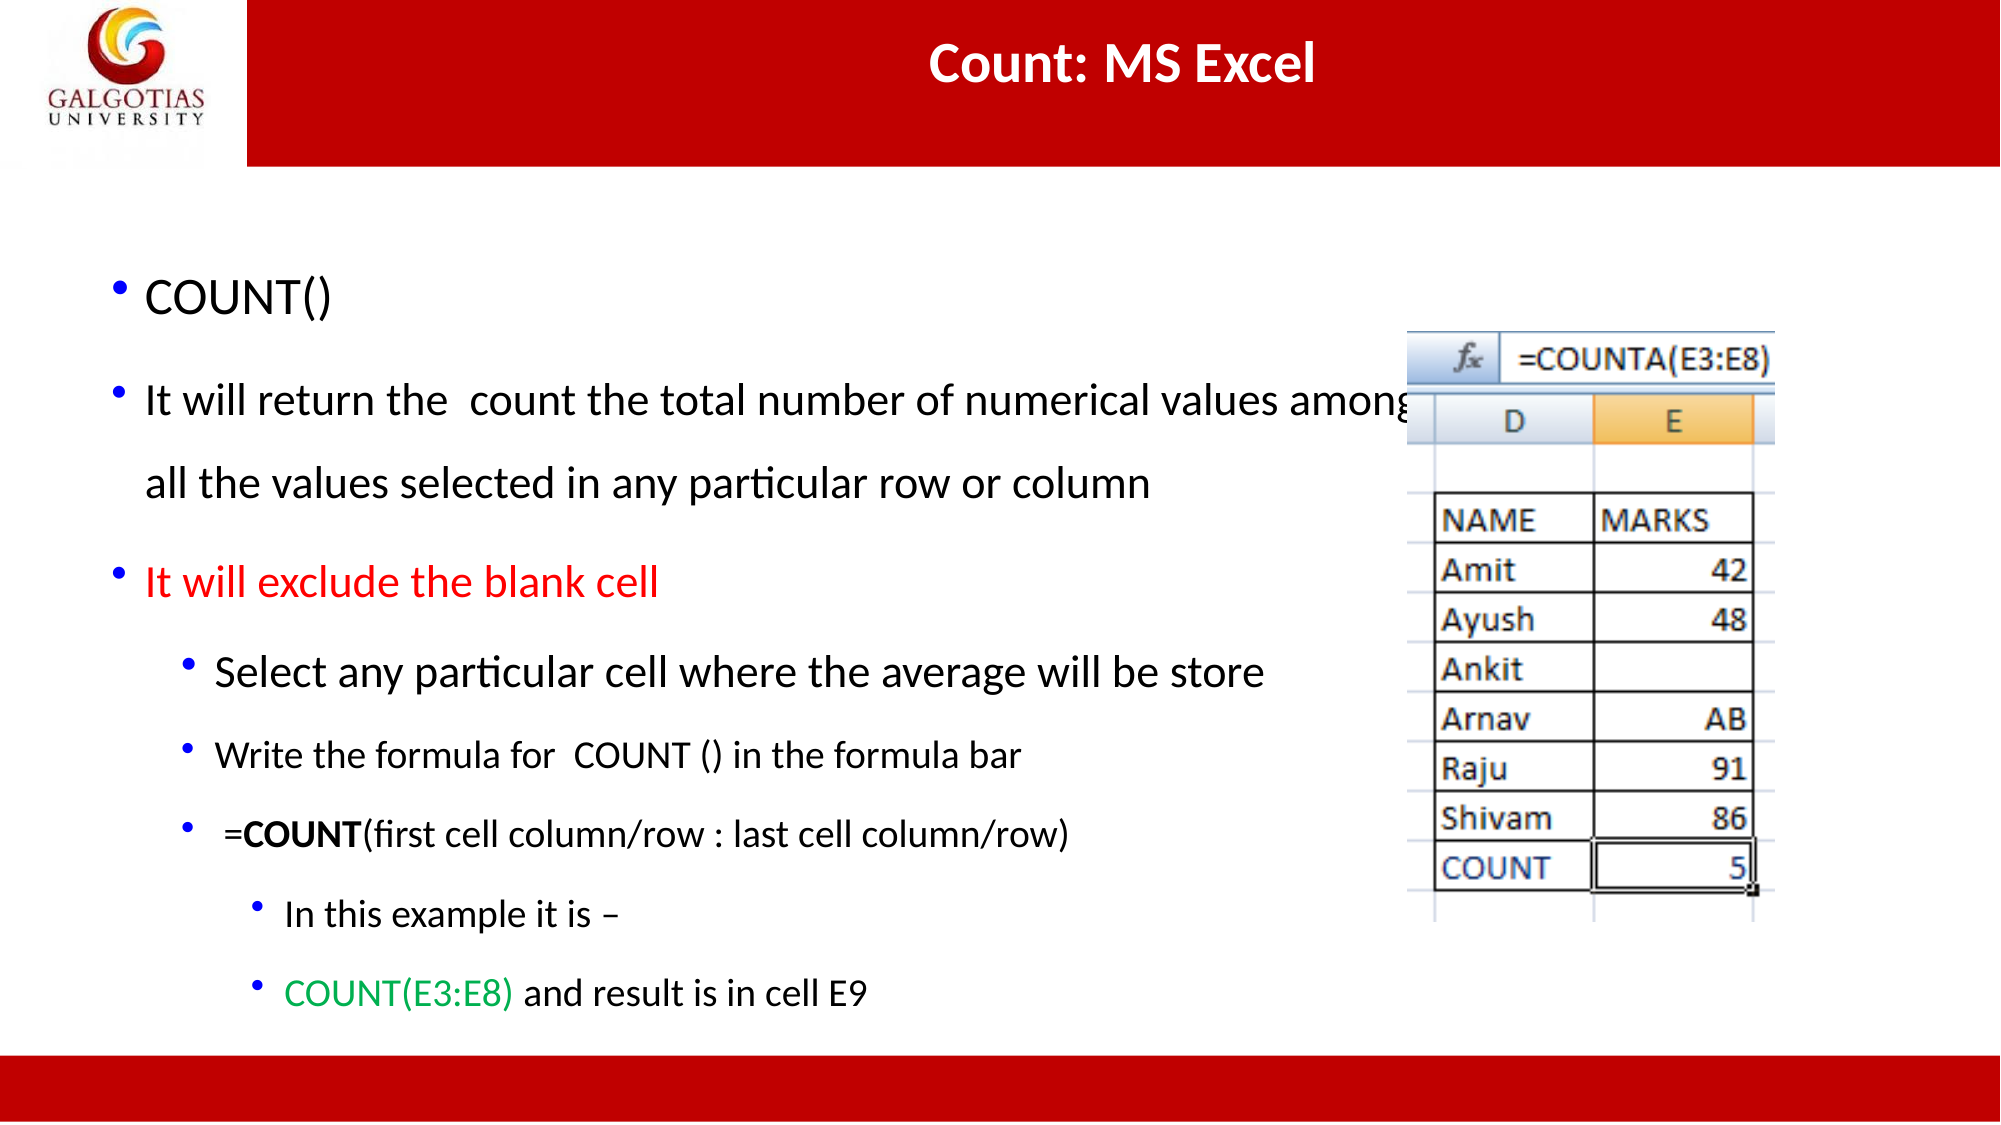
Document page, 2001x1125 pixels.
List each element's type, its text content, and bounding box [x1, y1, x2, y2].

picture [0, 0, 247, 169]
picture [1407, 331, 1775, 922]
text_box Count: MS Excel [247, 0, 2000, 167]
list COUNT() It will return the count the total number of numerical values among all the values selected in any particular row or column It will exclude the blank cell Select any particular cell where the average will be store Write the formula for COUNT () in the formula bar =COUNT(first cell column/row : last cell column/row) In this example it is – COUNT(E3:E8) and result is in cell E9 [94, 223, 1449, 1027]
text_box [0, 1055, 2000, 1122]
